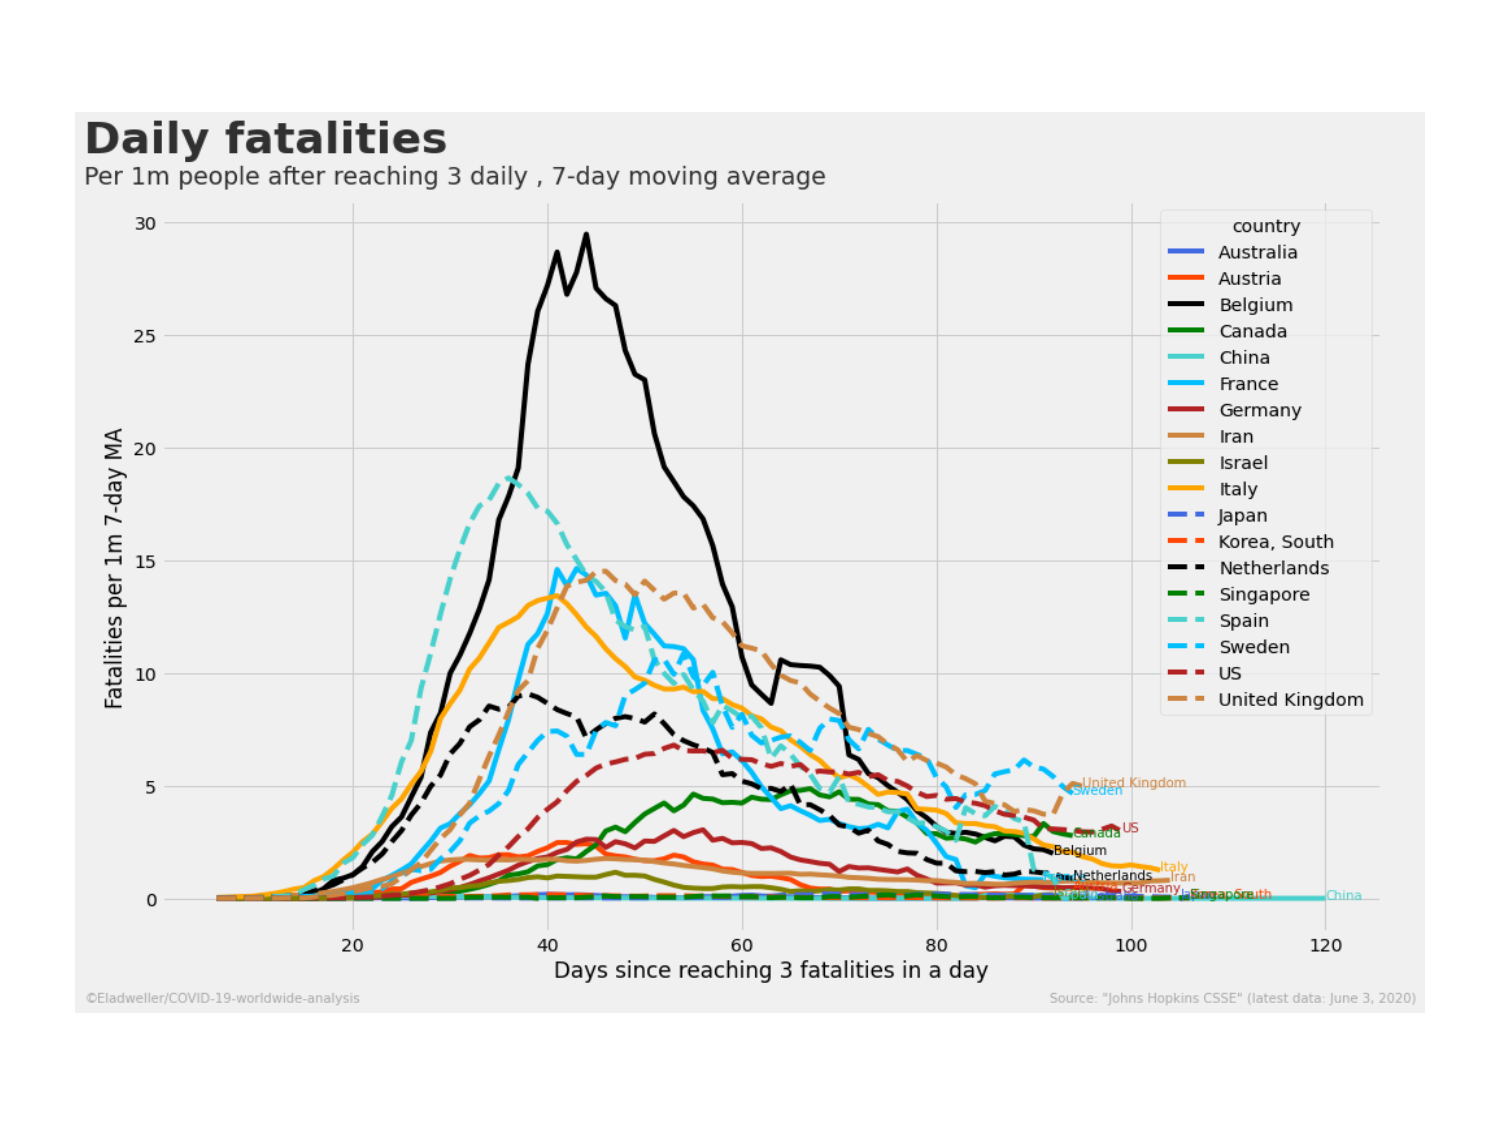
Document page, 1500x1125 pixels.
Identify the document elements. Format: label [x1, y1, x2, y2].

picture [74, 112, 1426, 1013]
